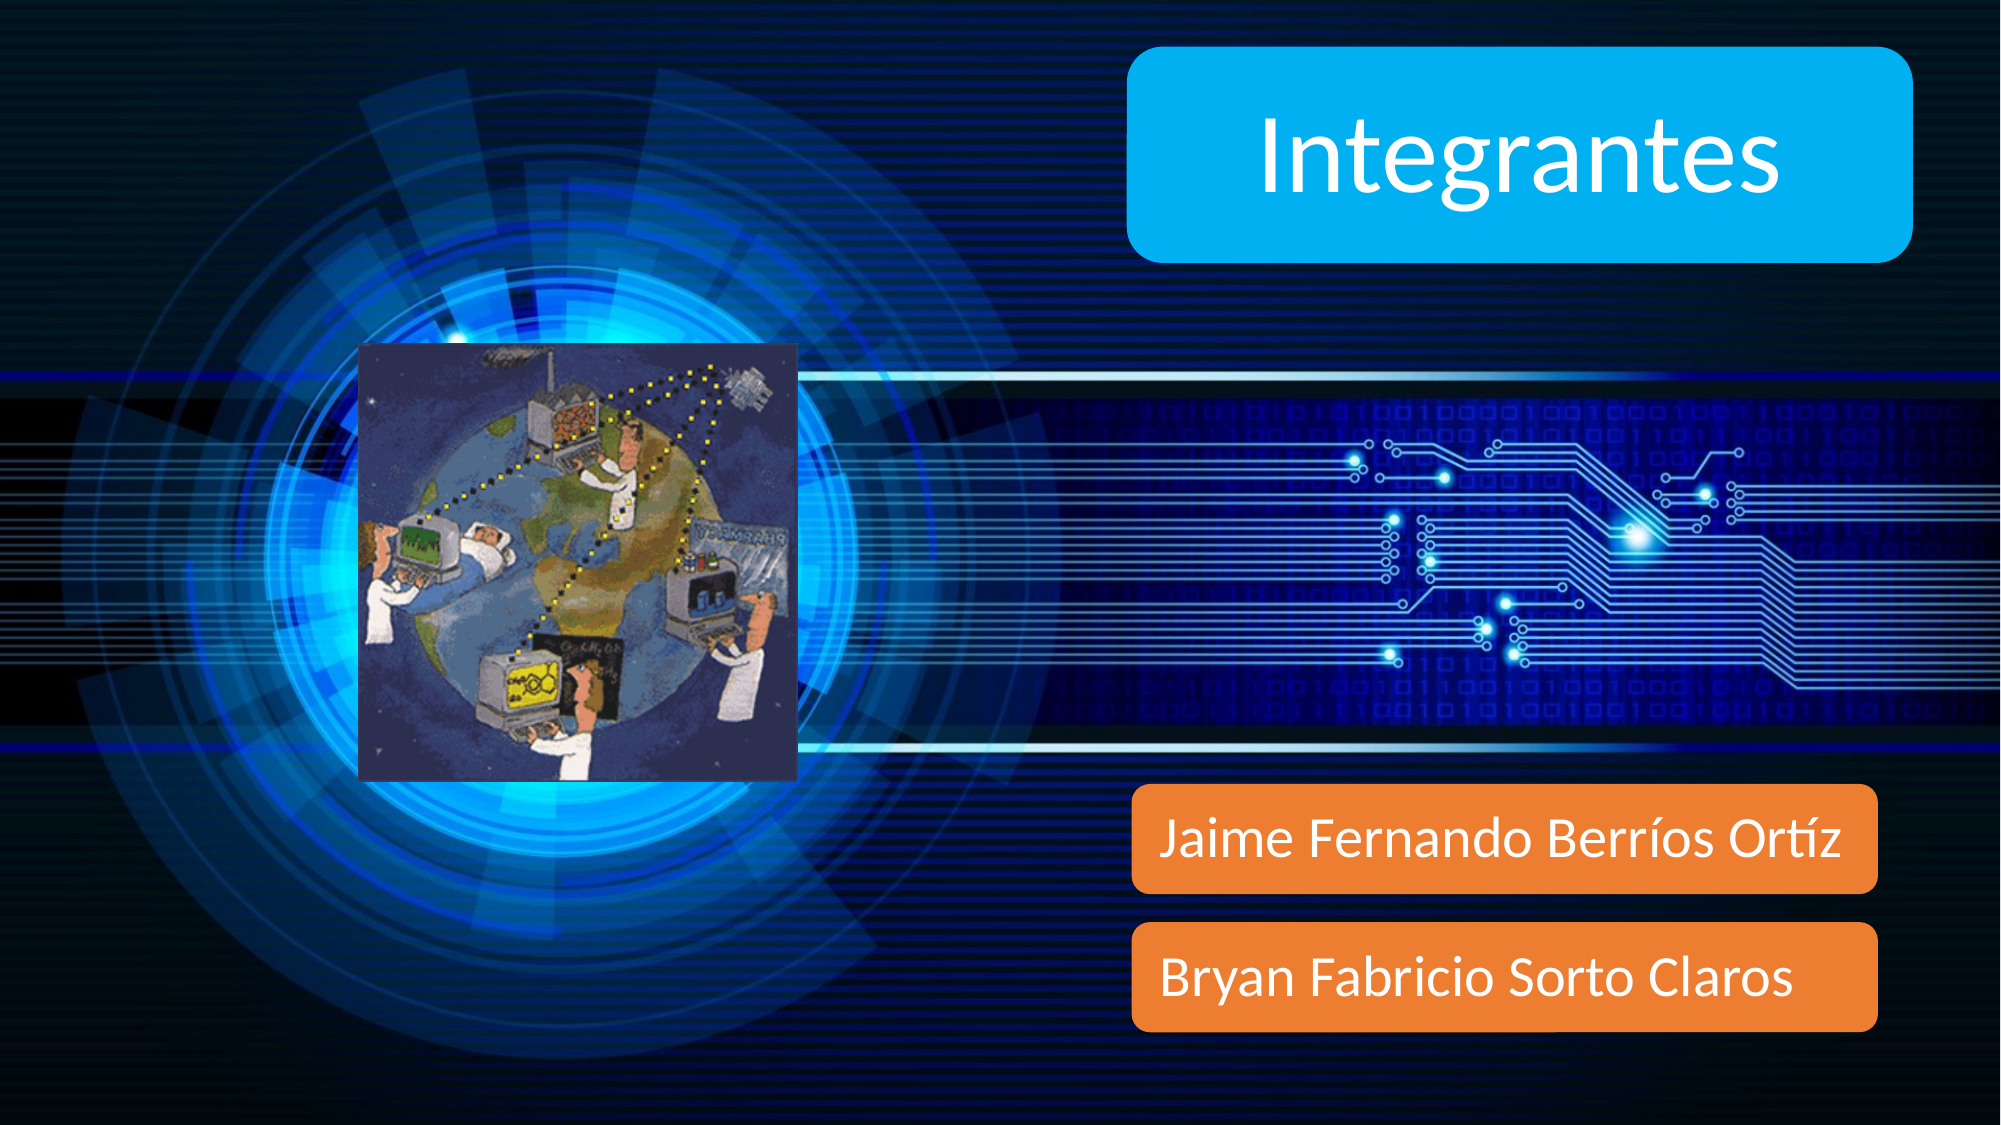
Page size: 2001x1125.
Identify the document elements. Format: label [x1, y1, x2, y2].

list [1131, 732, 1878, 1099]
text_box [1126, 46, 1913, 263]
picture [0, 0, 2001, 1125]
